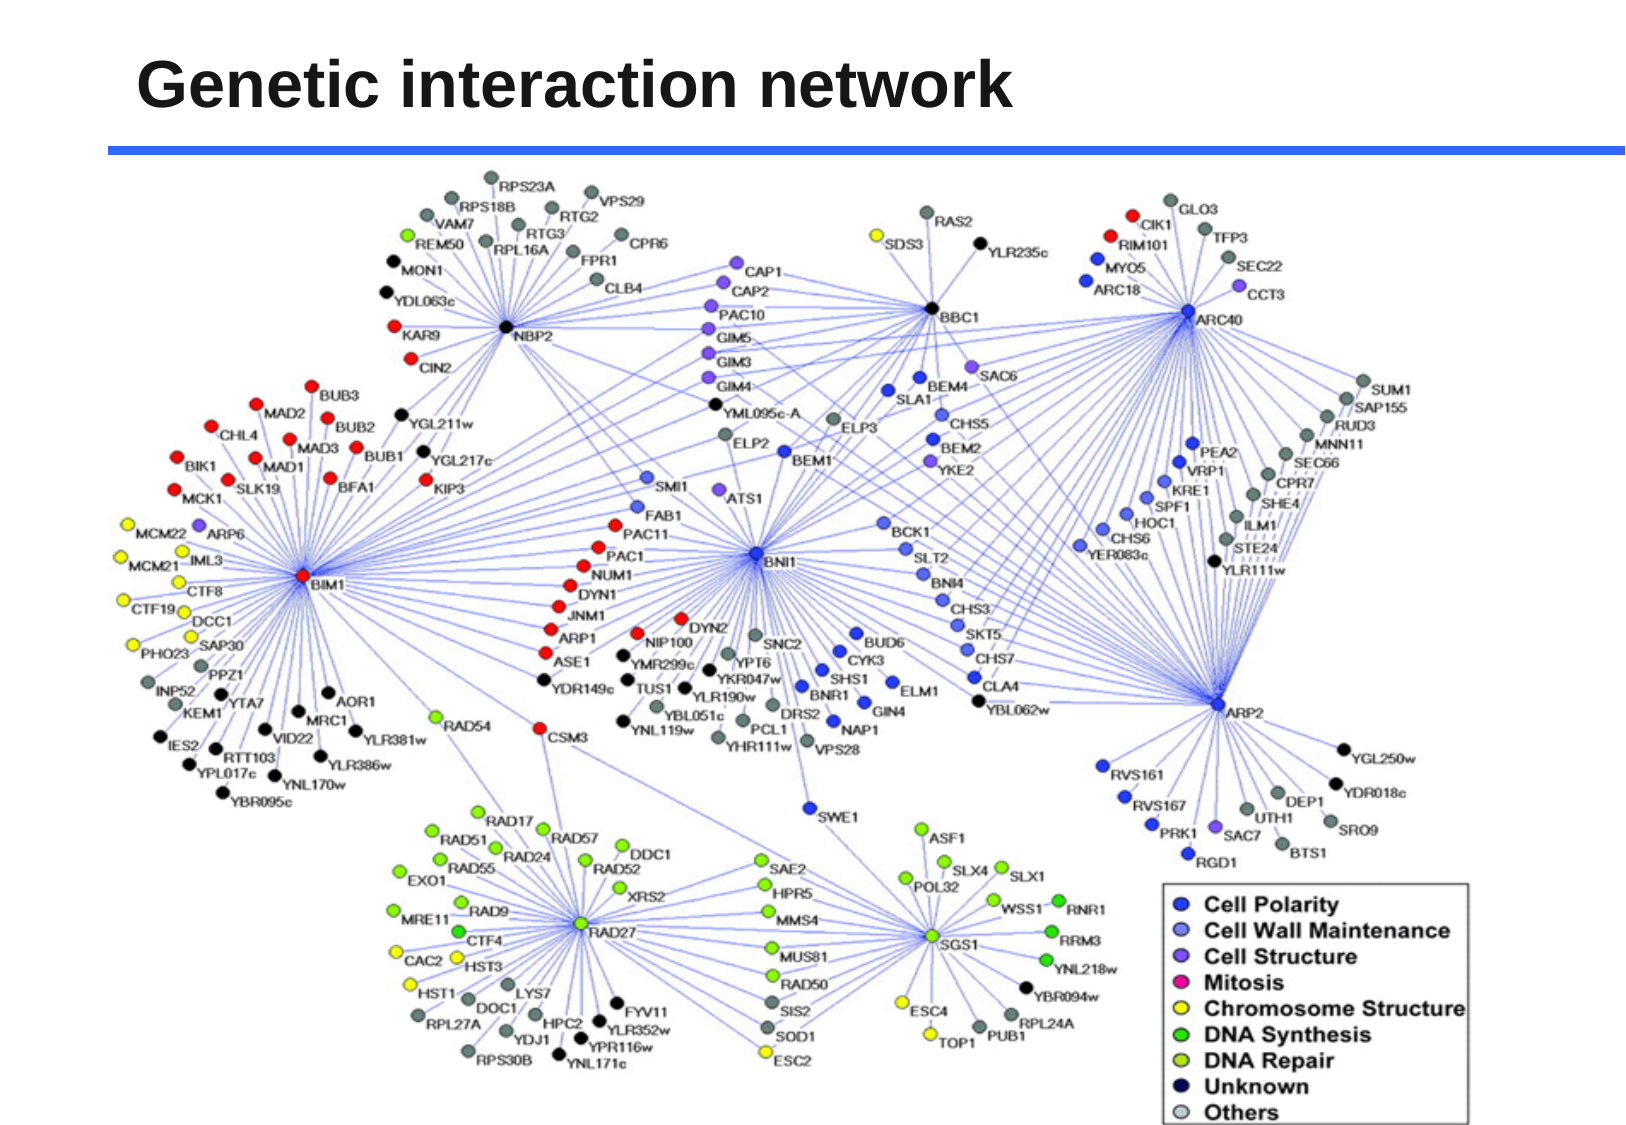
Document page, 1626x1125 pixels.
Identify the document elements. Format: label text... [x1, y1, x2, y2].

title Genetic interaction network [121, 0, 1504, 163]
picture [107, 166, 1477, 1125]
